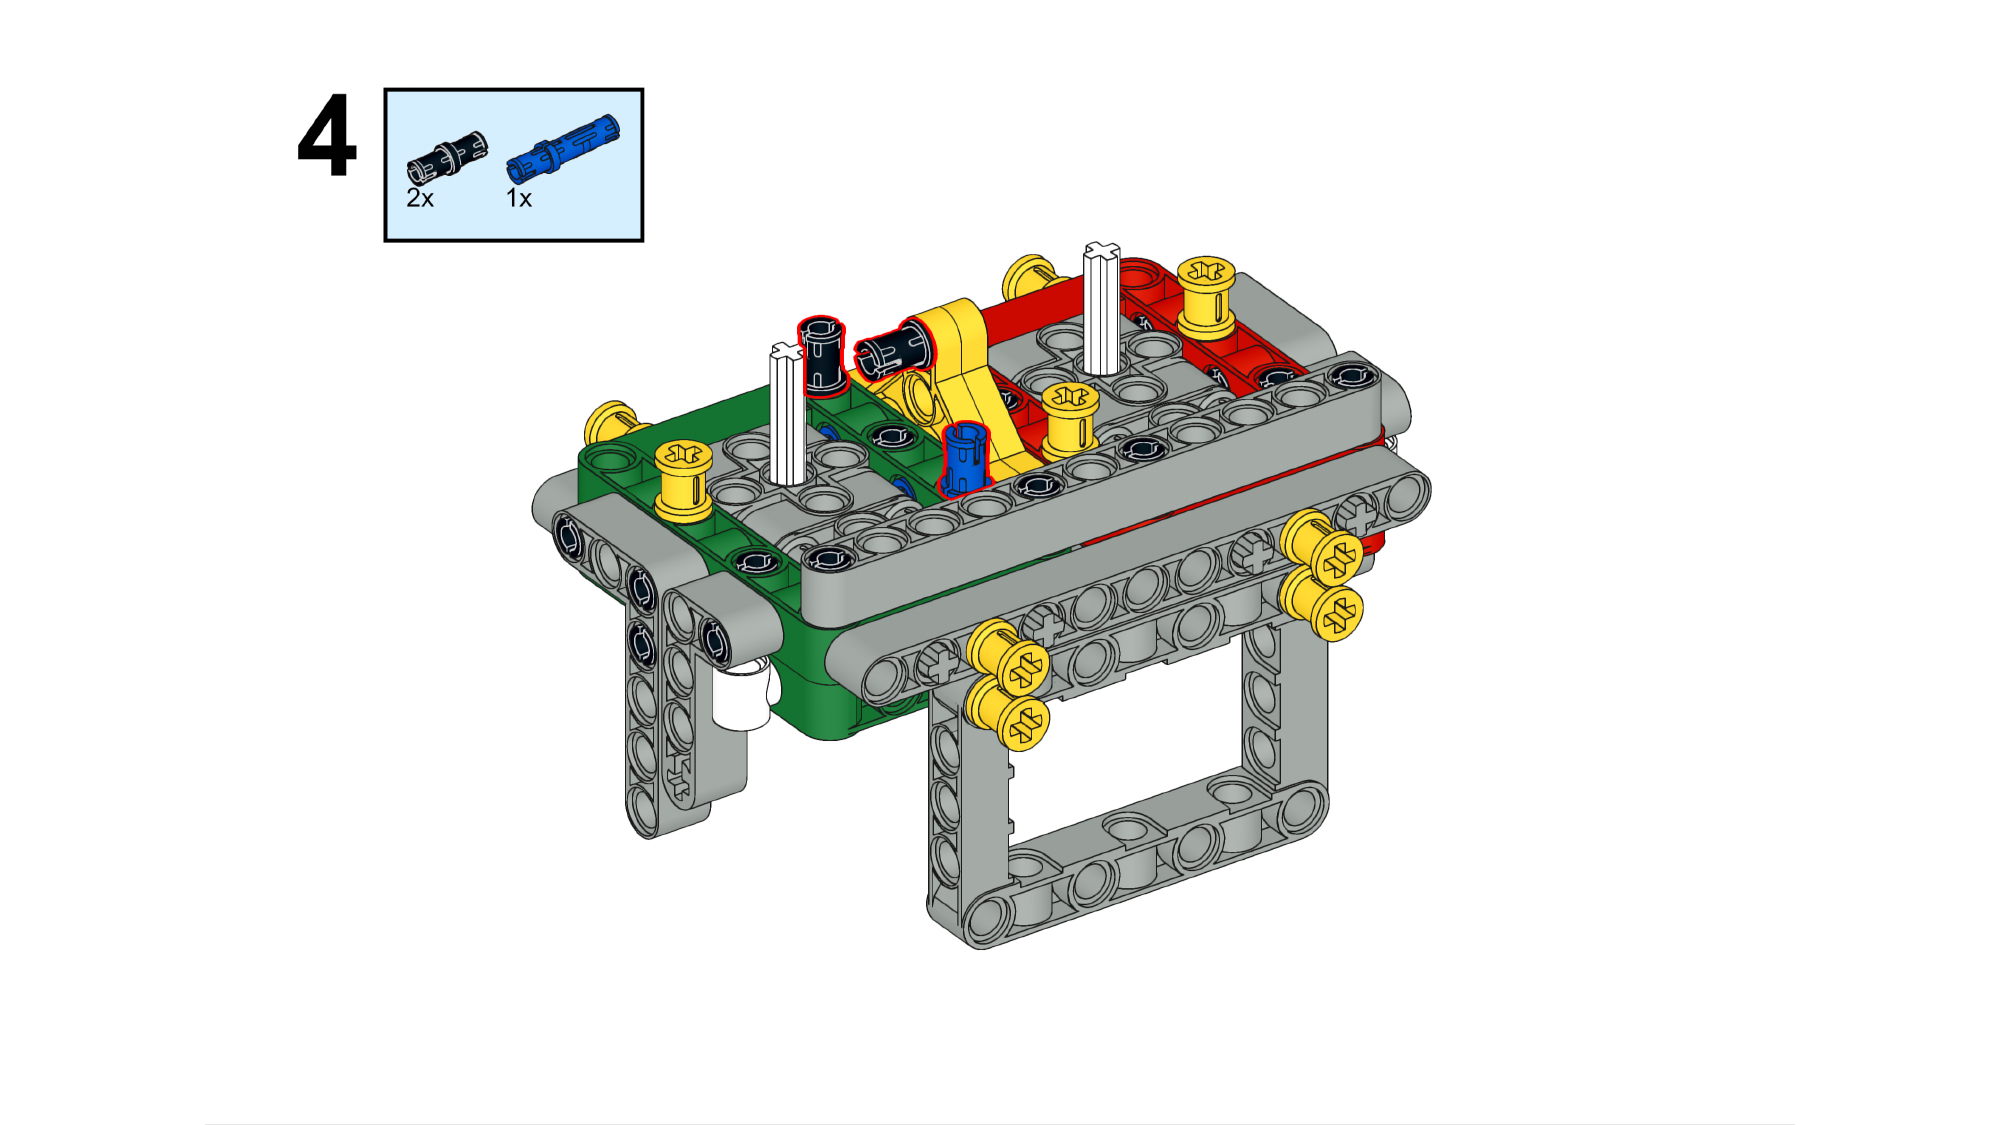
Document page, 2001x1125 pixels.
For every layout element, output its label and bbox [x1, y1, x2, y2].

picture [204, 0, 1796, 1125]
